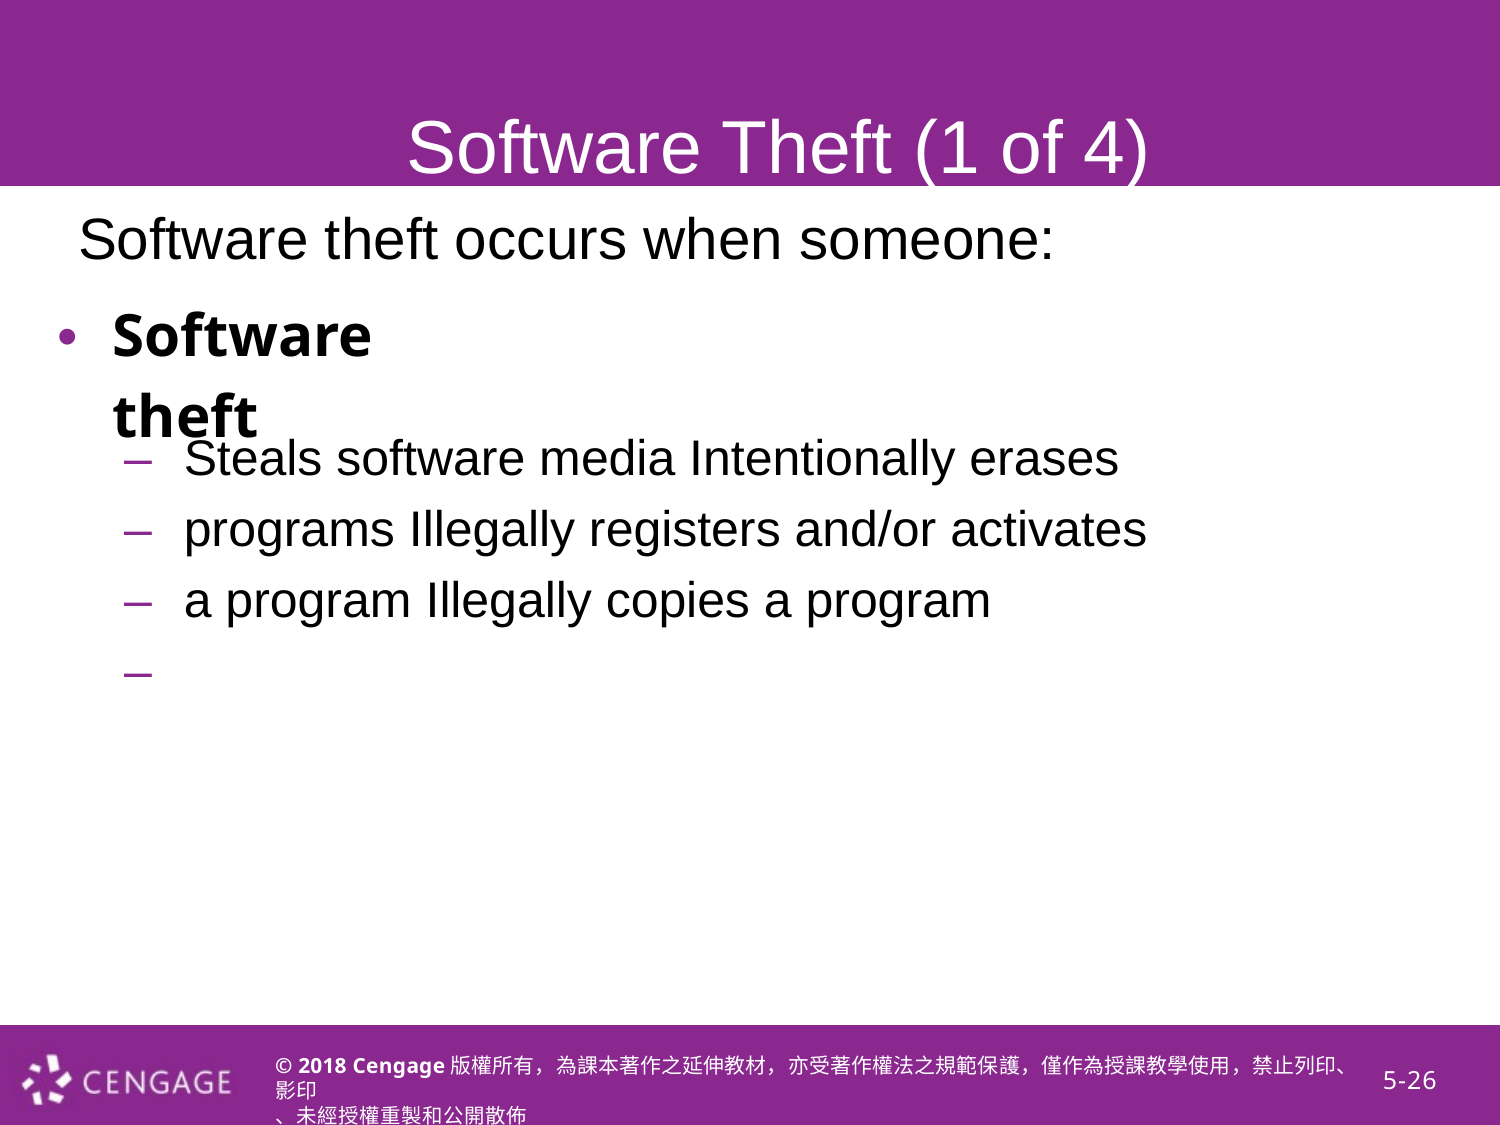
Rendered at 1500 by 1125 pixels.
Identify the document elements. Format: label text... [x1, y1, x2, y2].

text_box Software theft [112, 286, 510, 450]
text_box Software Theft (1 of 4) Software theft occurs when someone: [78, 196, 1151, 271]
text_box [7, 4, 1493, 176]
text_box • [57, 286, 79, 368]
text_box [0, 0, 1500, 187]
text_box Steals software media Intentionally erases programs Illegally registers and/or activates a program Illegally copies a program [183, 414, 1186, 628]
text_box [274, 1032, 1333, 1120]
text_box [0, 1024, 1500, 1125]
text_box – – – – [124, 414, 153, 699]
